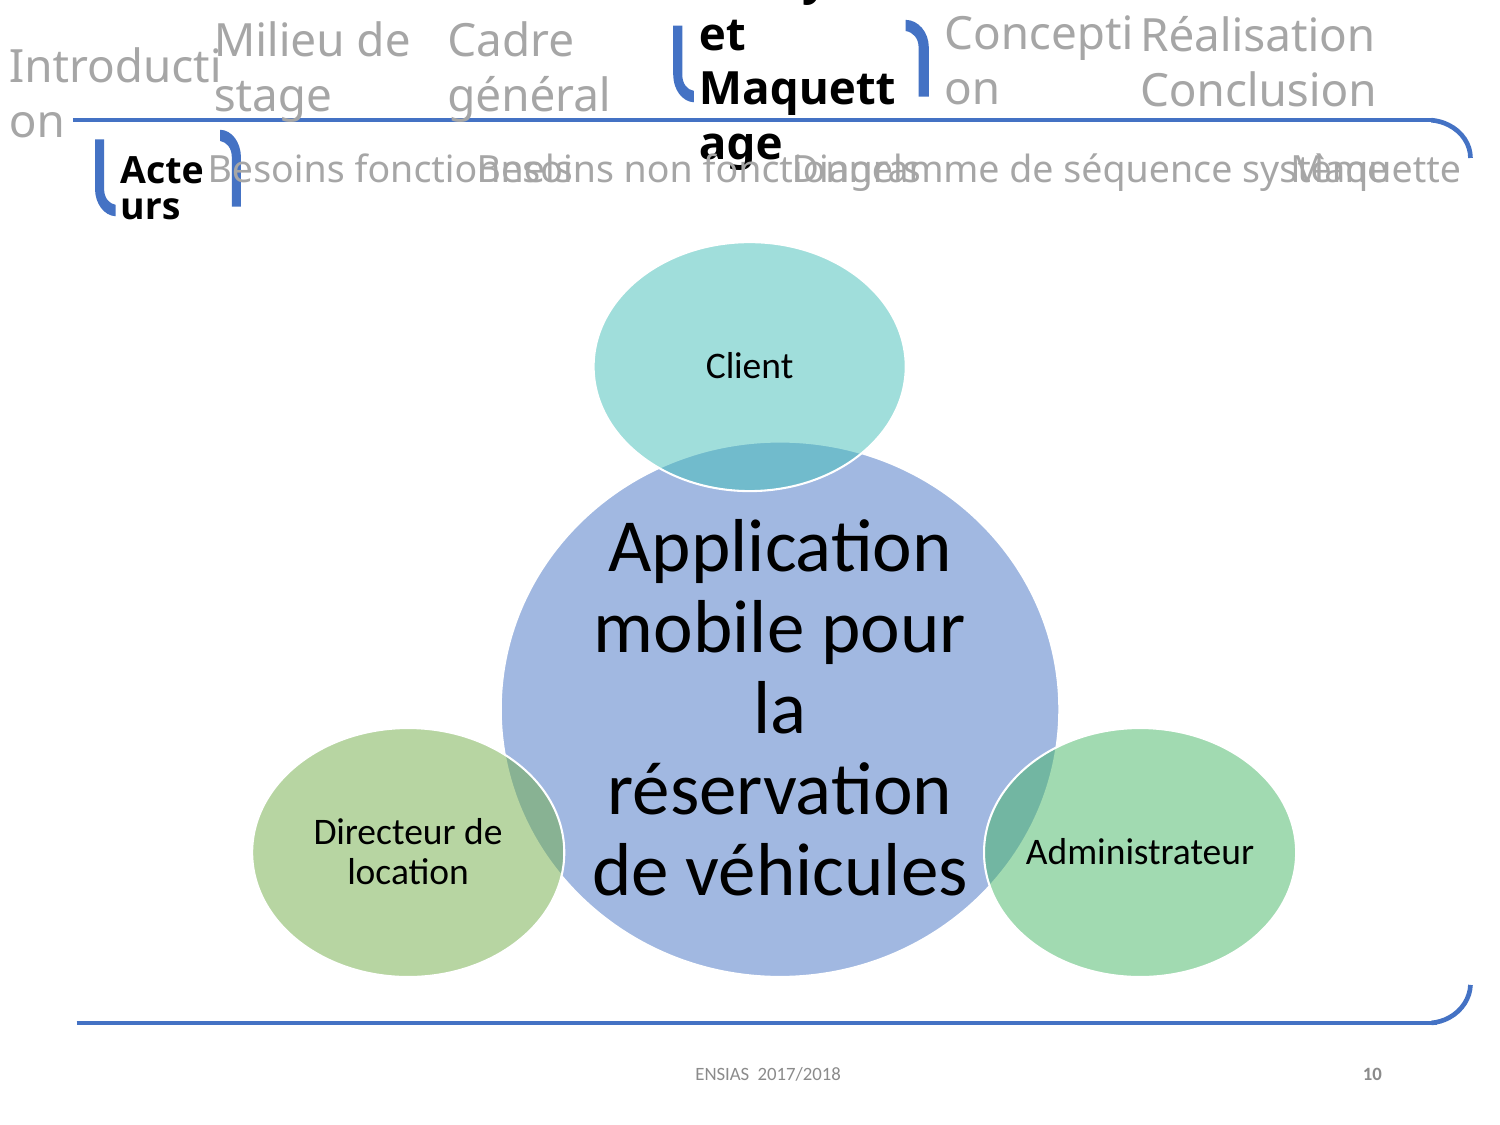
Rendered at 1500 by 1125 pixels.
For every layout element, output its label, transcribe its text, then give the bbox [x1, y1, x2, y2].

text_box Analyse et Maquettage [698, 27, 918, 91]
text_box Réalisation Conclusion [1140, 23, 1500, 97]
footer ENSIAS 2017/2018 [530, 1042, 1006, 1103]
slide_number 10 [1059, 1042, 1397, 1103]
text_box Directeur de location [252, 728, 565, 943]
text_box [76, 943, 1471, 1024]
text_box [95, 196, 116, 217]
text_box Maquette [1275, 146, 1476, 198]
text_box Client [593, 242, 906, 492]
text_box [231, 198, 241, 207]
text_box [72, 119, 1471, 196]
text_box Acteurs [105, 196, 238, 235]
text_box Milieu de stage [213, 28, 455, 104]
text_box [673, 25, 694, 103]
text_box Administrateur [984, 728, 1297, 943]
text_box Conception [944, 22, 1136, 96]
text_box Application mobile pour la réservation de véhicules [500, 453, 1060, 943]
text_box [905, 19, 929, 97]
text_box Cadre général [447, 34, 673, 98]
text_box Introduction [9, 30, 213, 98]
